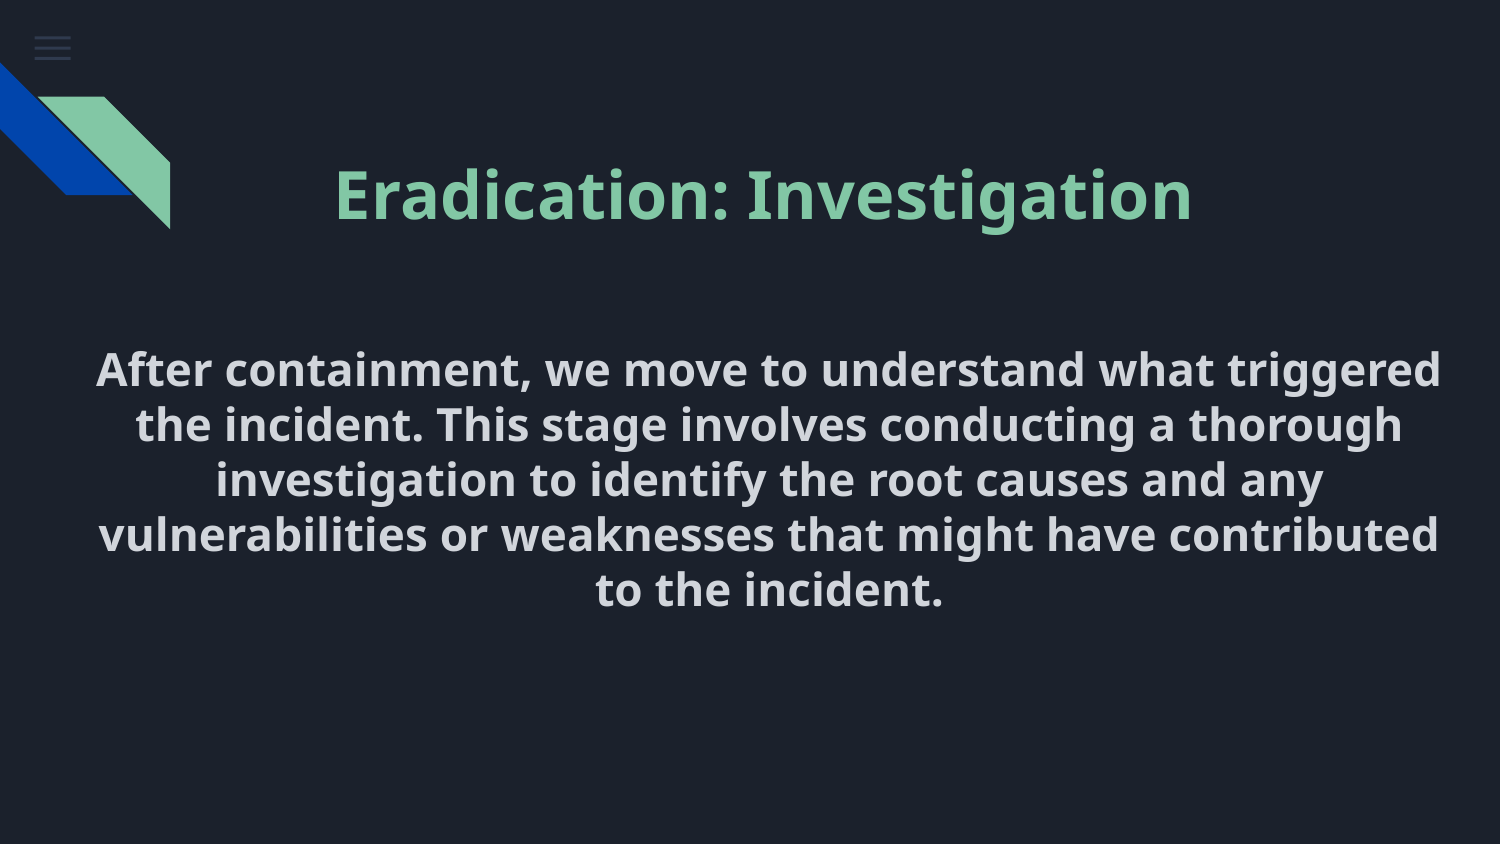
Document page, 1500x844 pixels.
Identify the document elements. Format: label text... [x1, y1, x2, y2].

text_box After containment, we move to understand what triggered the incident. This stage involves conducting a thorough investigation to identify the root causes and any vulnerabilities or weaknesses that might have contributed to the incident. [0, 325, 1482, 631]
title Eradication: Investigation [109, 138, 1420, 250]
